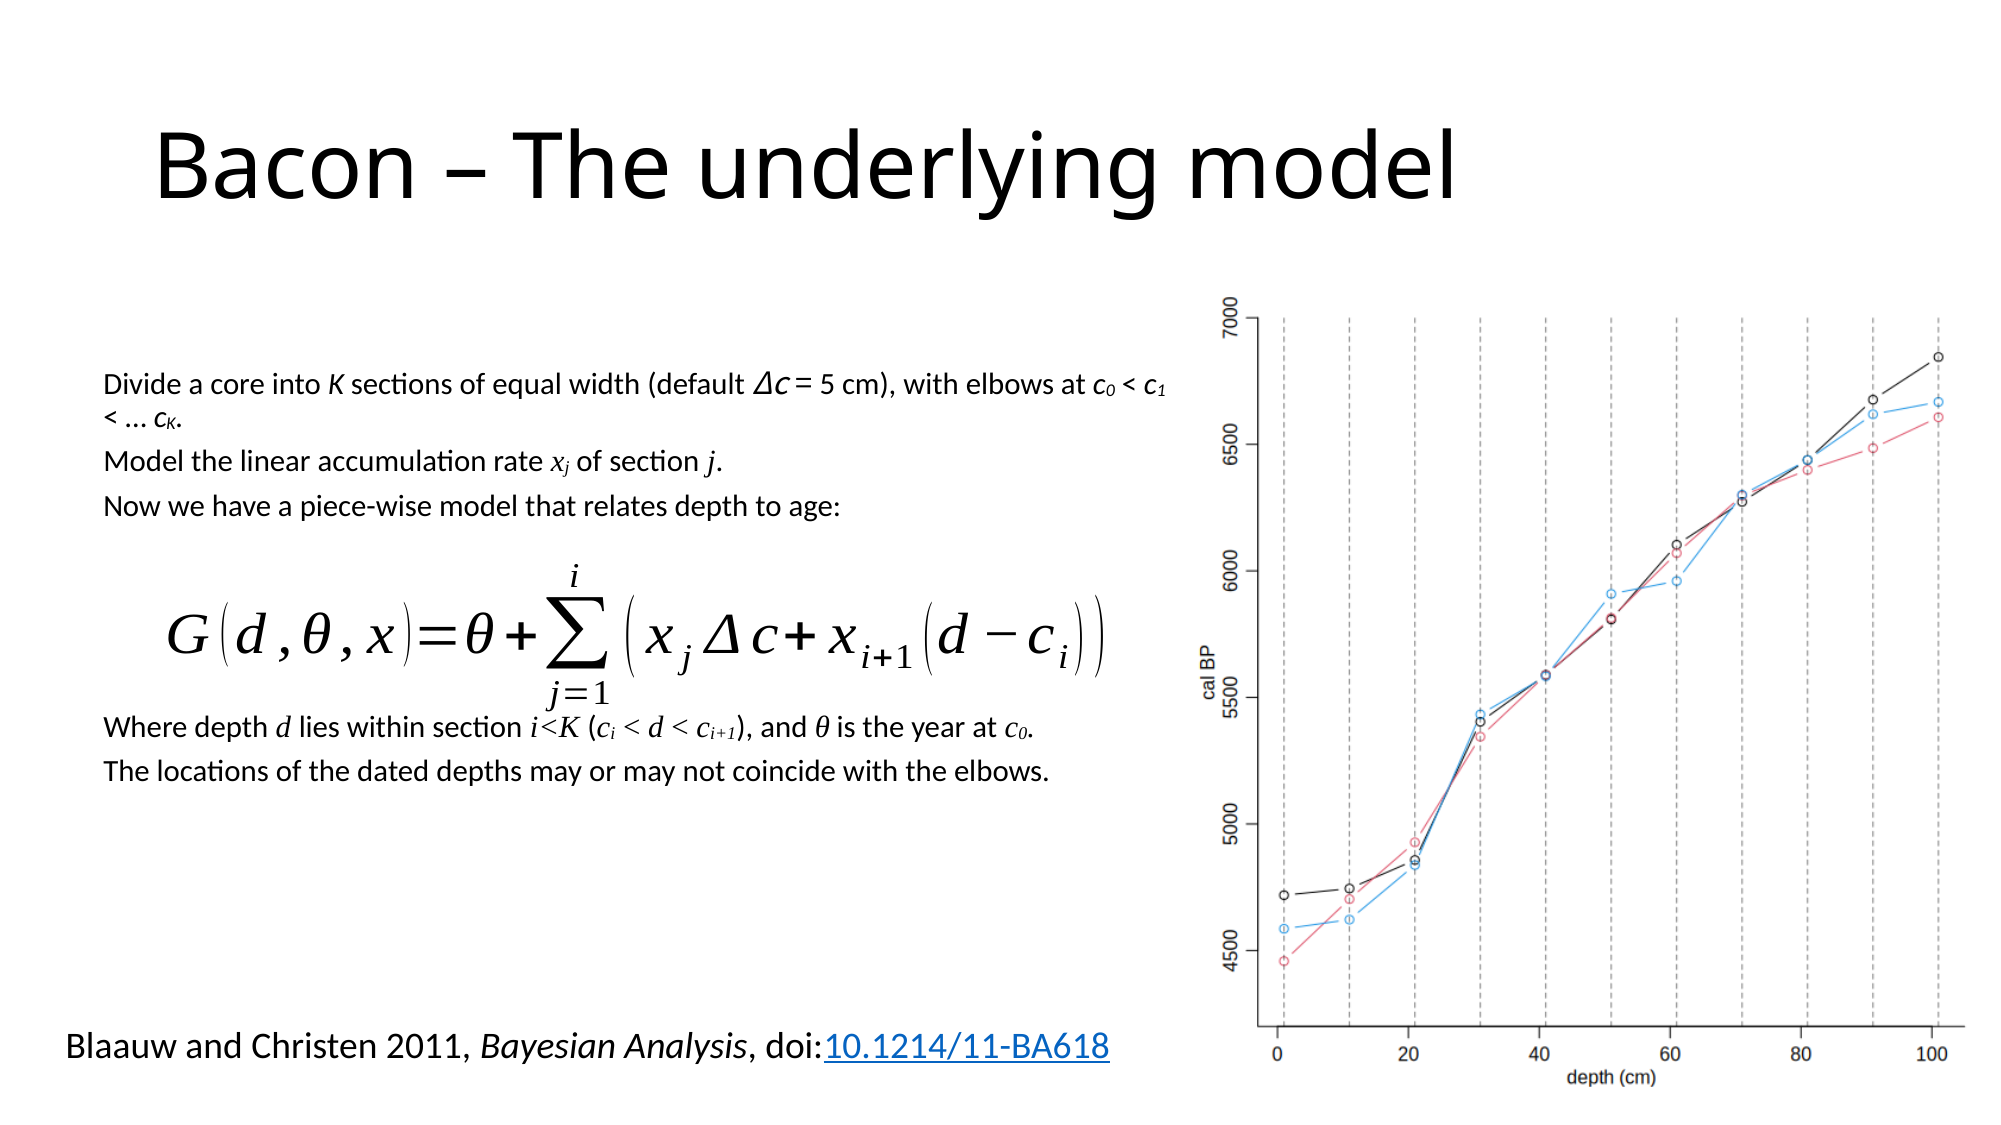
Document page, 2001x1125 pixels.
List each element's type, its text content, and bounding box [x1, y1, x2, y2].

picture [1193, 294, 1984, 1095]
text_box Blaauw and Christen 2011, Bayesian Analysis, doi:10.1214/11-BA618 [50, 1013, 1187, 1073]
text_box Bacon – The underlying model [137, 59, 1863, 278]
text_box Divide a core into K sections of equal width (default Δc = 5 cm), with elbows at c0 < c1 < … cK. Model the linear accumulation rate xj of section j. Now we have a piece-wise model that relates depth to age: Where depth d lies within section i<K (ci < d < ci+1), and θ is the year at c0. The locations of the dated depths may or may not coincide with the elbows. [88, 360, 1181, 804]
